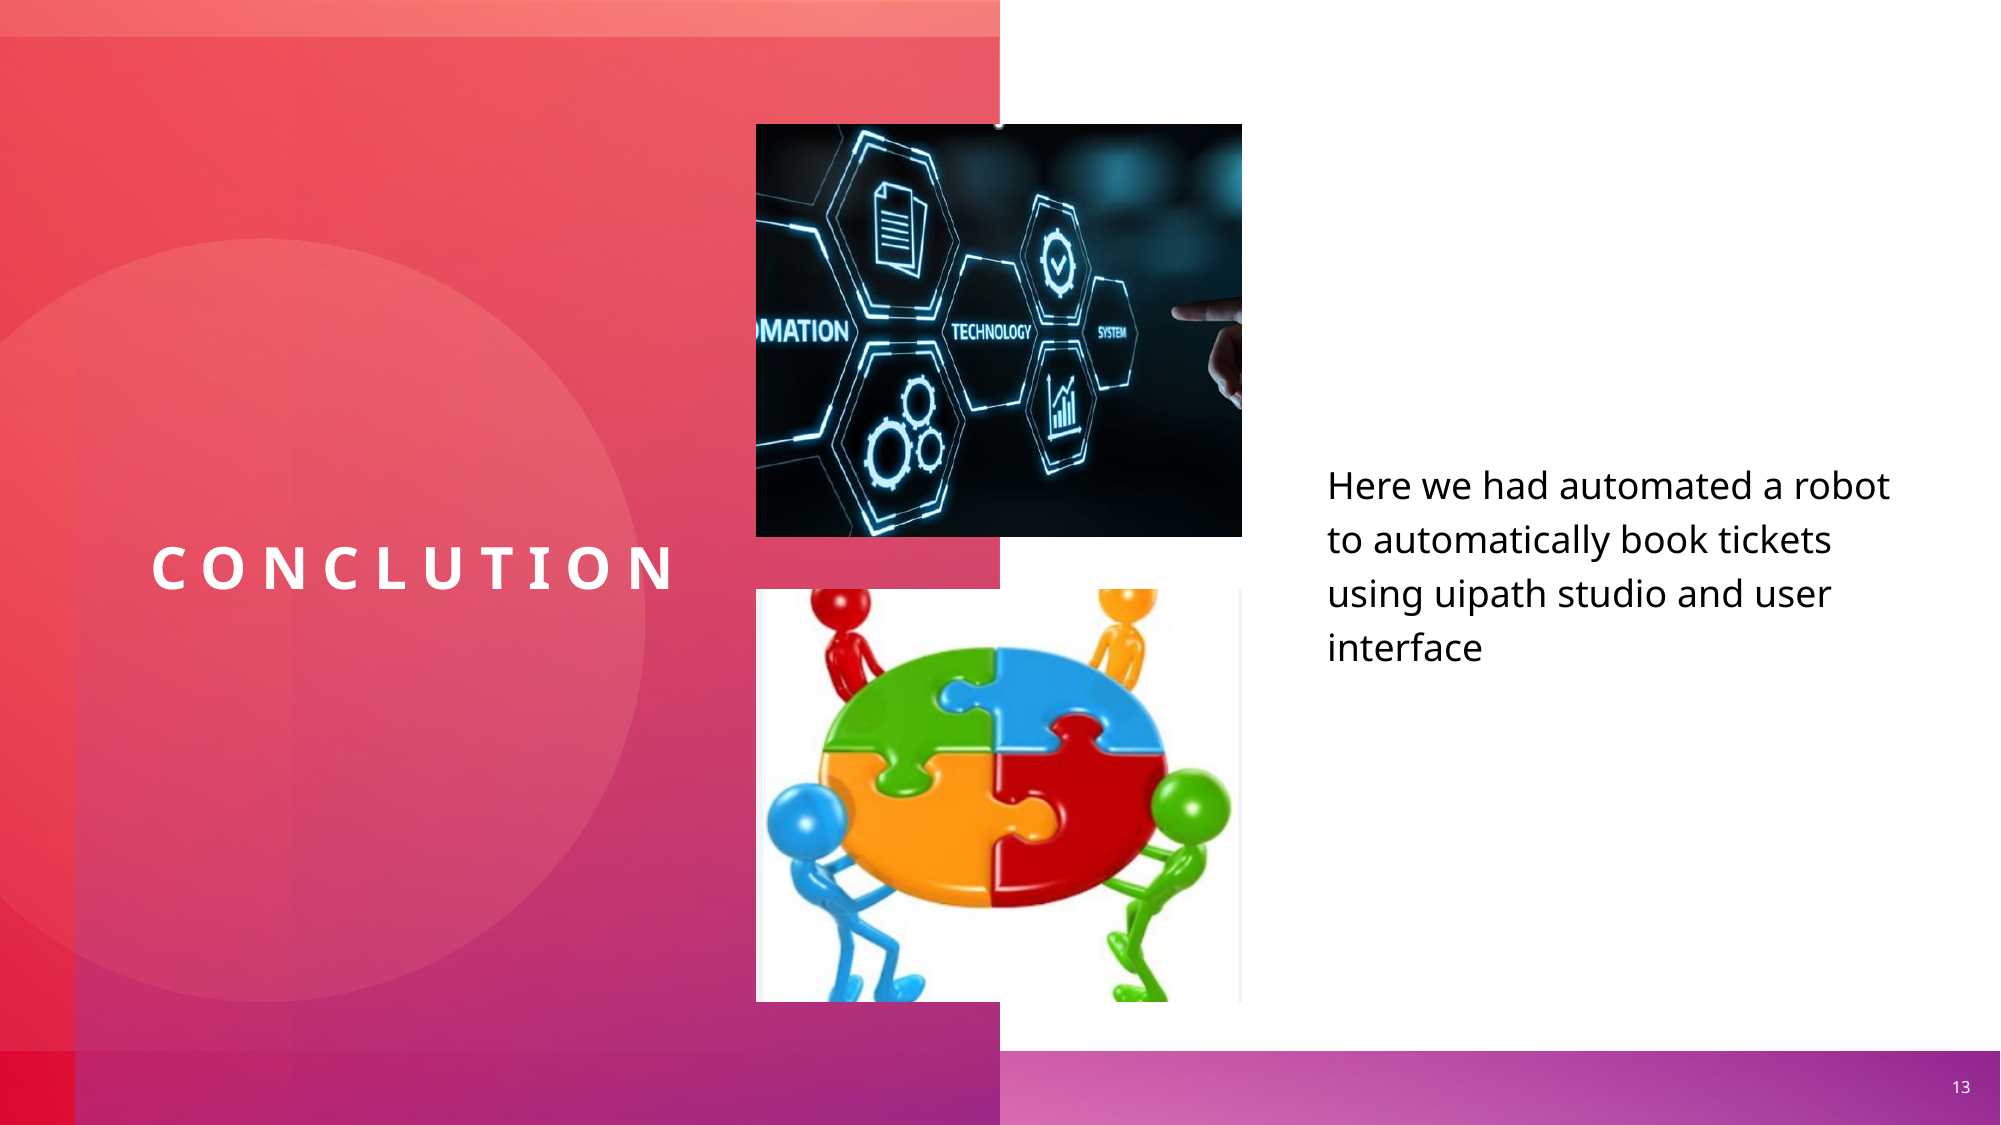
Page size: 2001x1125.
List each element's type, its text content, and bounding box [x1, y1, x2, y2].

slide_number 13 [1913, 1051, 1986, 1125]
picture [755, 589, 1242, 1002]
title conclution [150, 124, 695, 1008]
list Here we had automated a robot to automatically book tickets using uipath studio and user interface [1327, 113, 1905, 1008]
picture [755, 124, 1242, 537]
